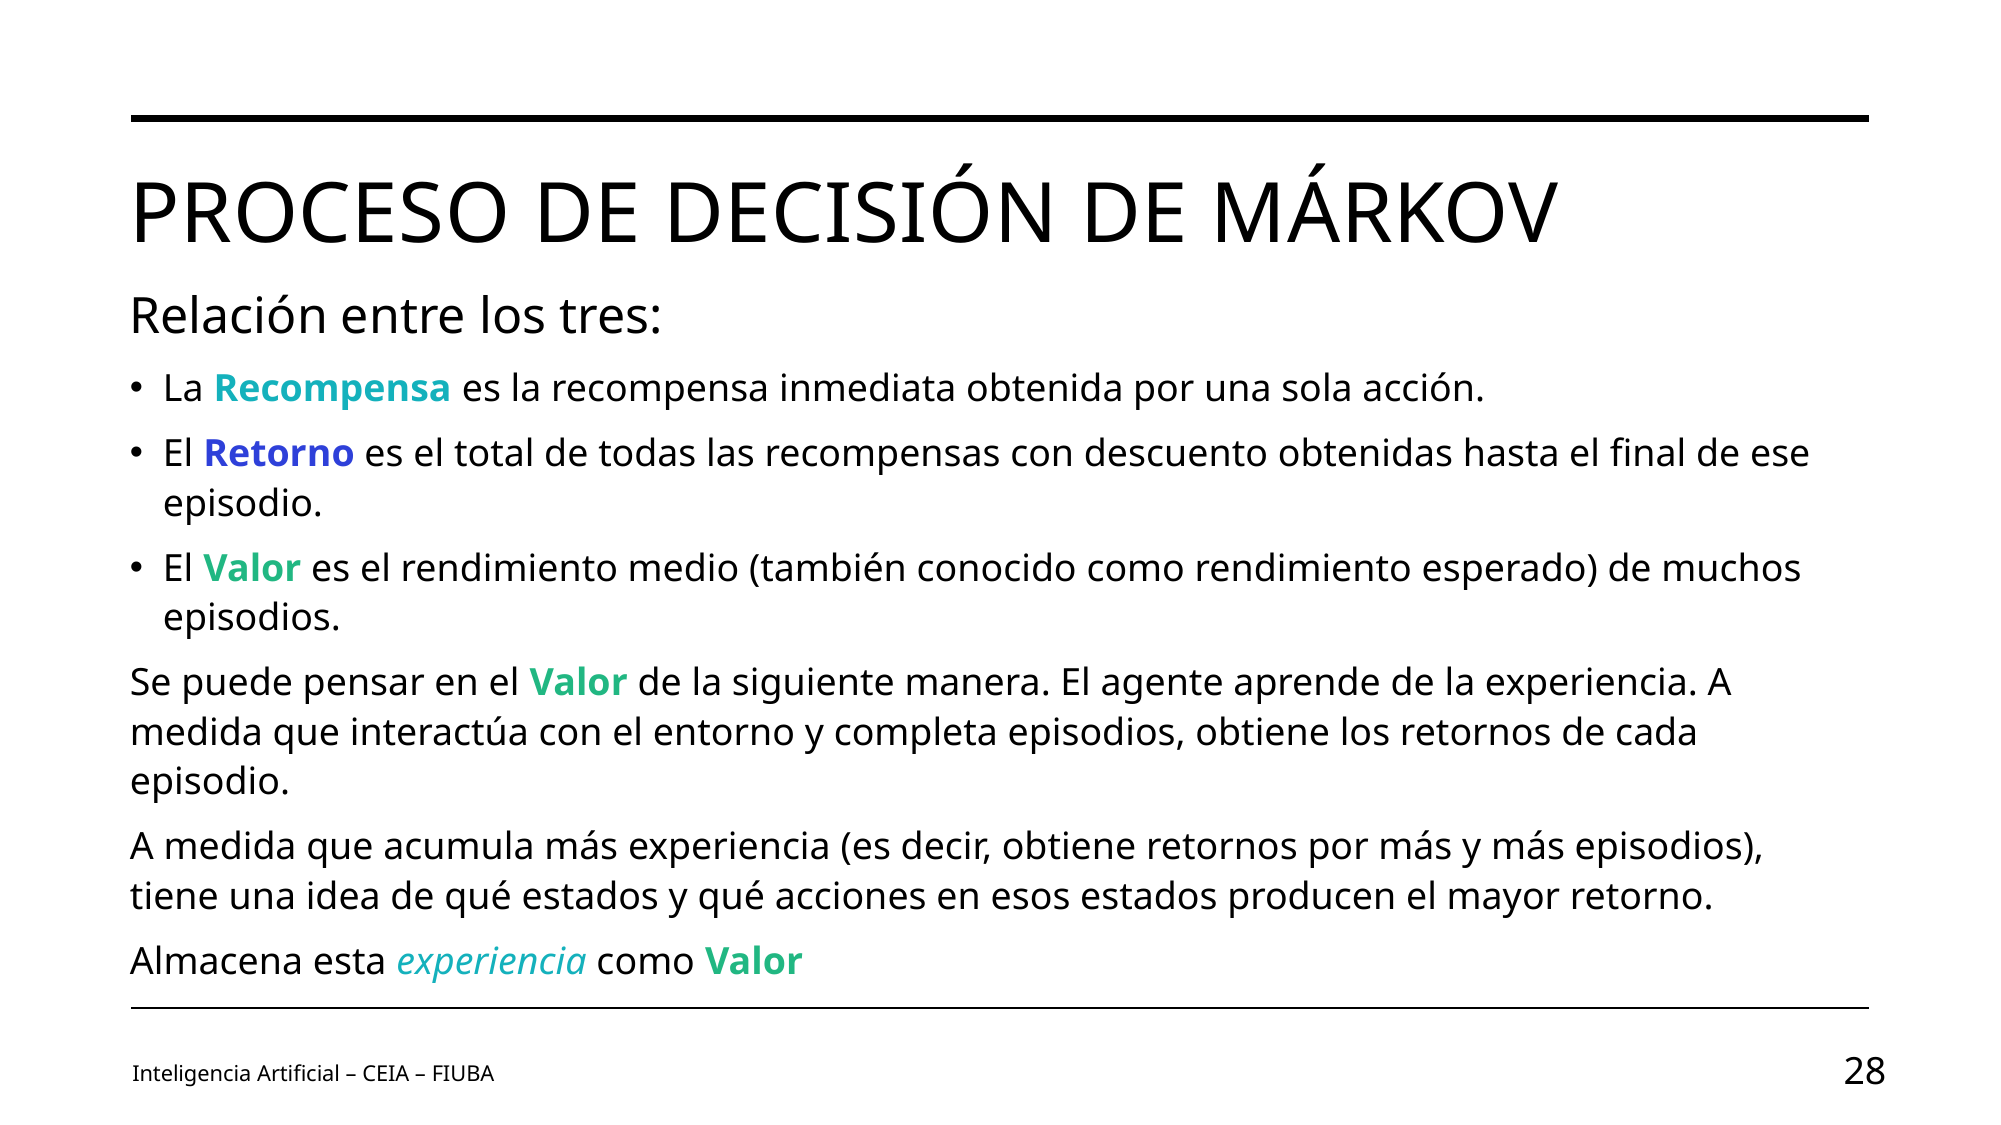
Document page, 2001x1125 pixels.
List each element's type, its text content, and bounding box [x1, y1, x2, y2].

text_box Relación entre los tres: [114, 275, 1377, 351]
footer Inteligencia Artificial – CEIA – FIUBA [117, 1042, 862, 1103]
title Proceso de decisión de Márkov [114, 151, 1869, 352]
list La Recompensa es la recompensa inmediata obtenida por una sola acción. El Retorno es el total de todas las recompensas con descuento obtenidas hasta el final de ese episodio. El Valor es el rendimiento medio (también conocido como rendimiento esperado) de muchos episodios. Se puede pensar en el Valor de la siguiente manera. El agente aprende de la experiencia. A medida que interactúa con el entorno y completa episodios, obtiene los retornos de cada episodio. A medida que acumula más experiencia (es decir, obtiene retornos por más y más episodios), tiene una idea de qué estados y qué acciones en esos estados producen el mayor retorno. Almacena esta experiencia como Valor [114, 352, 1869, 999]
slide_number 28 [1791, 1042, 1902, 1103]
